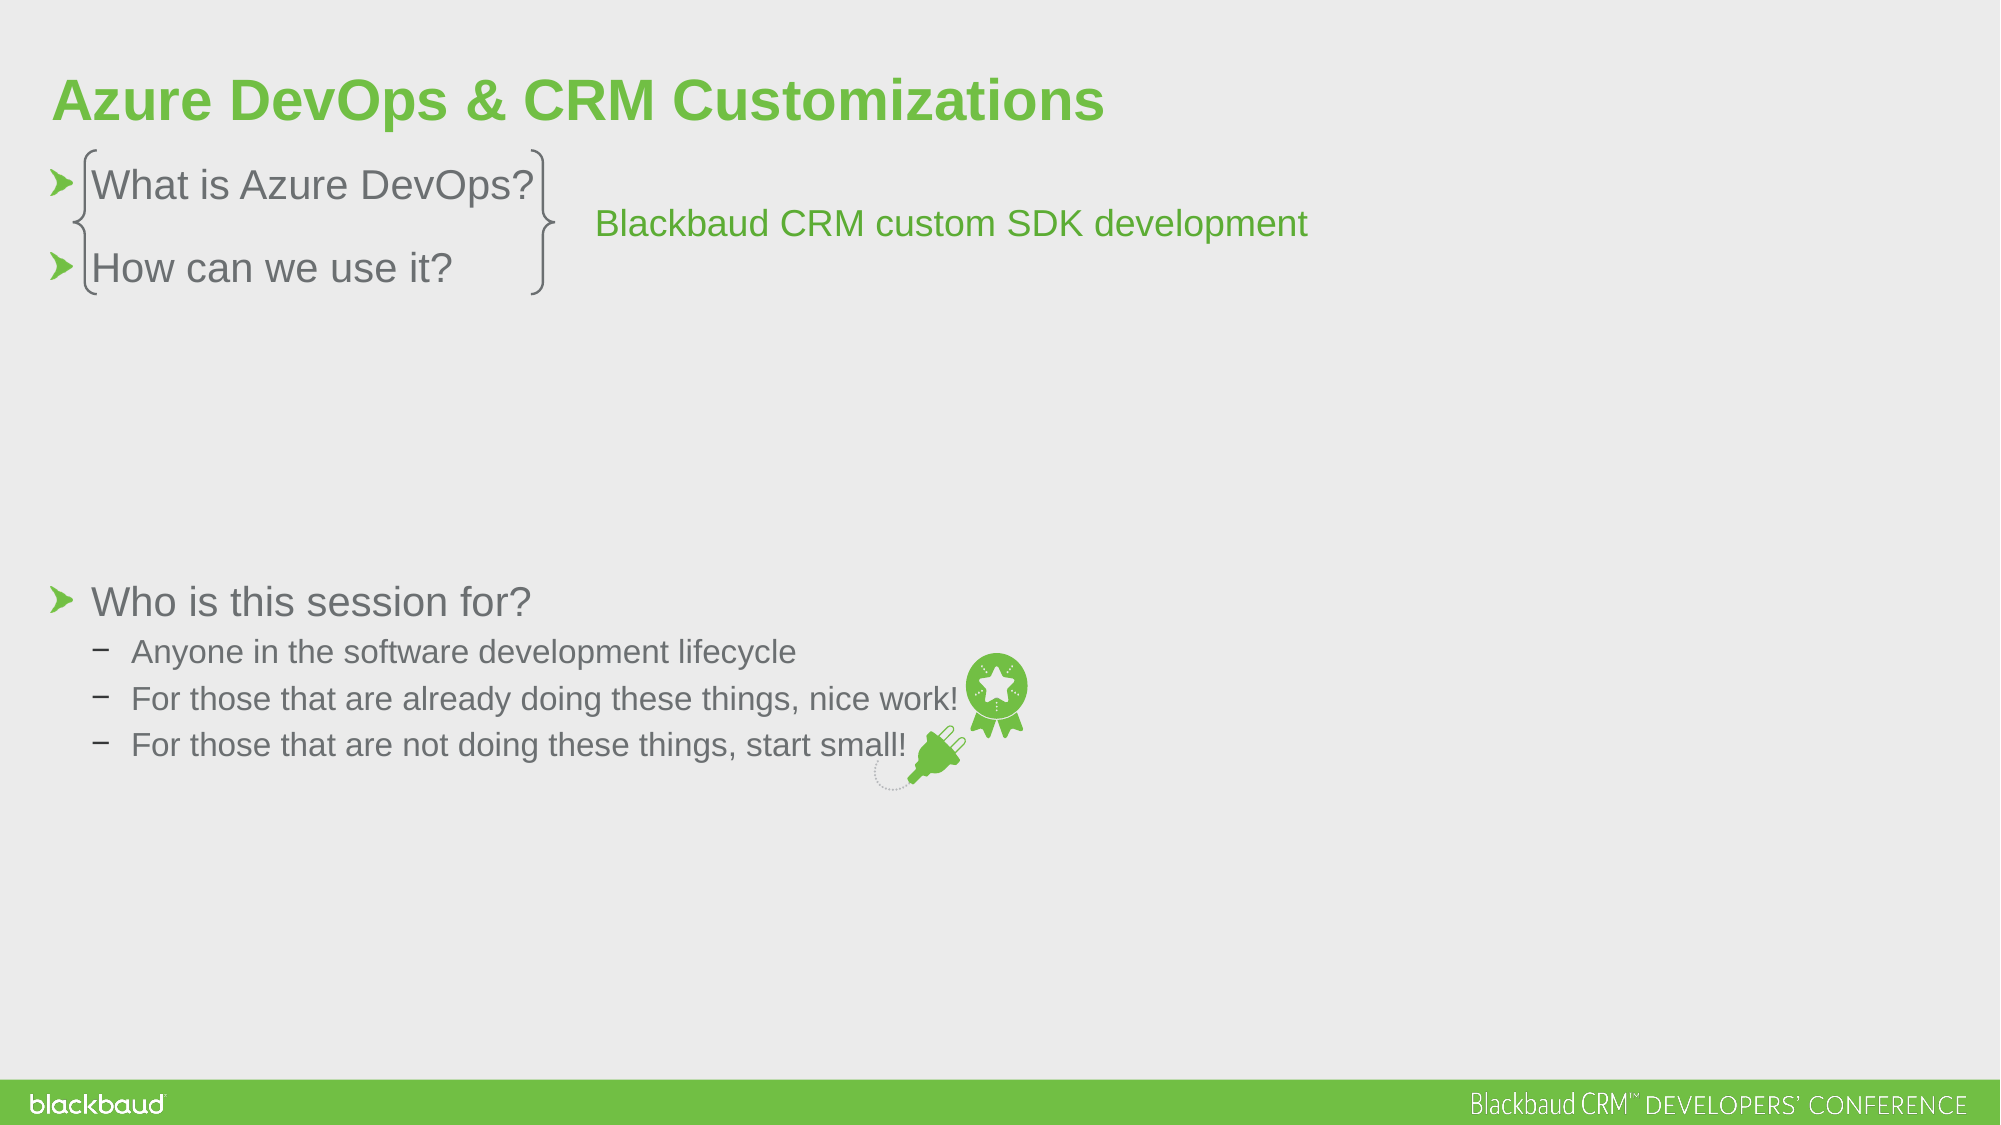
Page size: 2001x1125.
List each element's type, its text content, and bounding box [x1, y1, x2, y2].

picture [50, 169, 73, 196]
picture [50, 252, 73, 280]
text_box What is Azure DevOps? How can we use it? Who is this session for? Anyone in the software development lifecycle For those that are already doing these things, nice work! For those that are not doing these things, start small! [36, 150, 1974, 1042]
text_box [965, 652, 1028, 739]
picture [25, 1088, 169, 1119]
text_box Blackbaud CRM custom SDK development [579, 191, 1352, 252]
text_box [72, 150, 555, 295]
picture [1468, 1088, 1970, 1118]
text_box Azure DevOps & CRM Customizations [36, 54, 1904, 140]
picture [50, 586, 73, 613]
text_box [873, 725, 967, 792]
